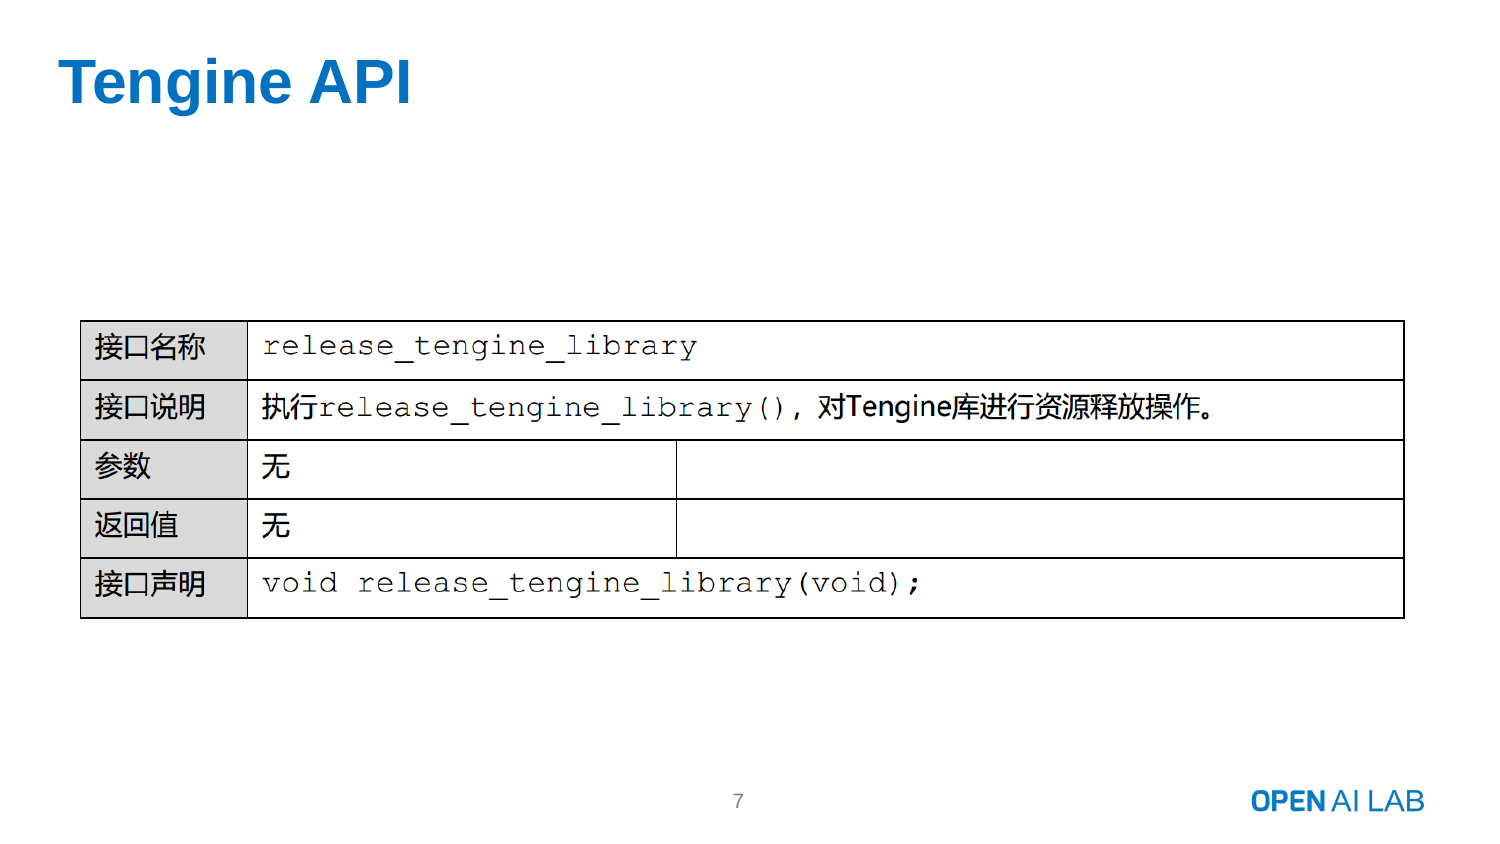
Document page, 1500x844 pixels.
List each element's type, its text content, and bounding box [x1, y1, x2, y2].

picture [1242, 775, 1433, 827]
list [59, 293, 1433, 637]
title Tengine API [59, 41, 1433, 113]
